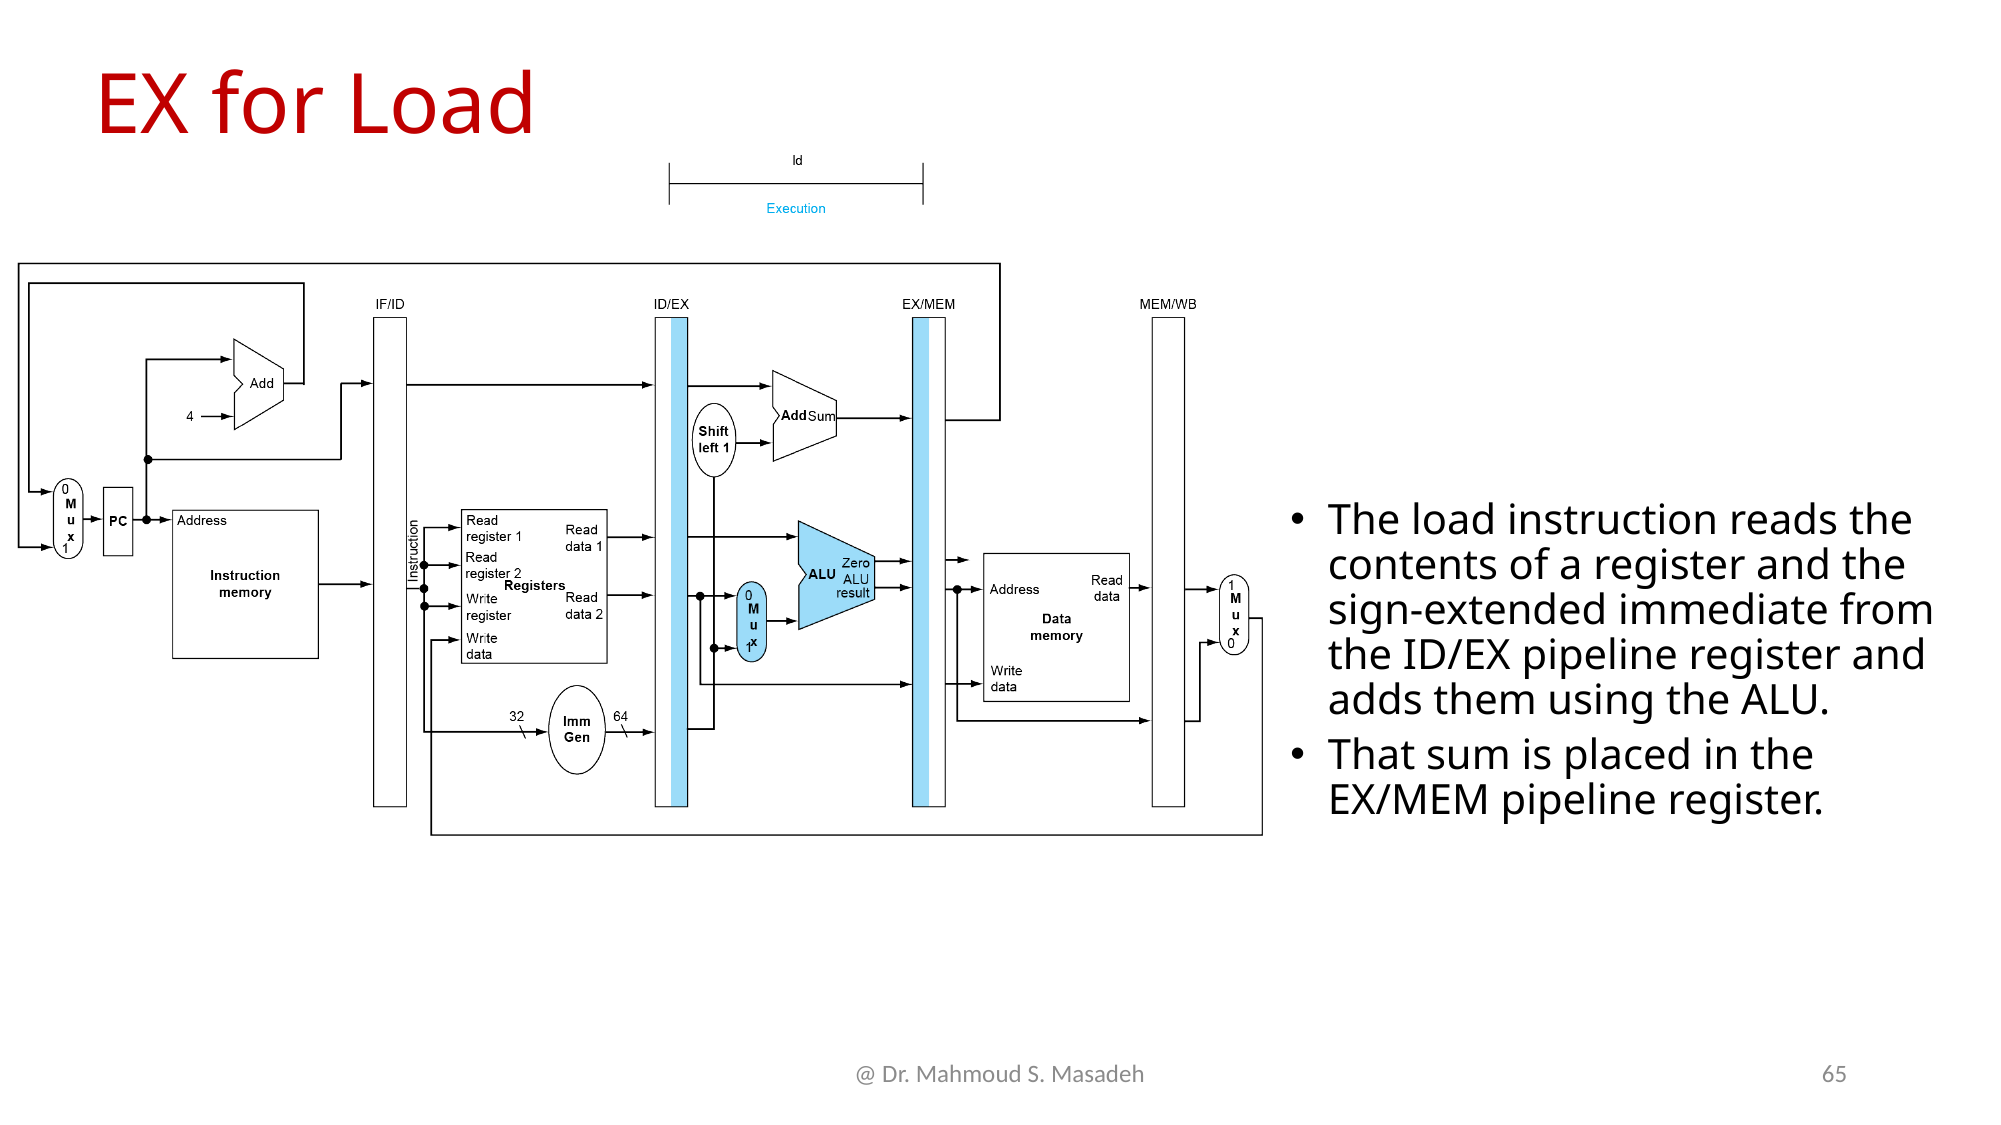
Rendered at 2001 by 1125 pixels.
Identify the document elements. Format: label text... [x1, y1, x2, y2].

text_box The load instruction reads the contents of a register and the sign-extended immediate from the ID/EX pipeline register and adds them using the ALU. That sum is placed in the EX/MEM pipeline register. [1263, 490, 1963, 831]
picture [17, 153, 1263, 836]
footer @ Dr. Mahmoud S. Masadeh [662, 1042, 1338, 1103]
slide_number 65 [1412, 1042, 1863, 1103]
title EX for Load [79, 59, 1929, 154]
